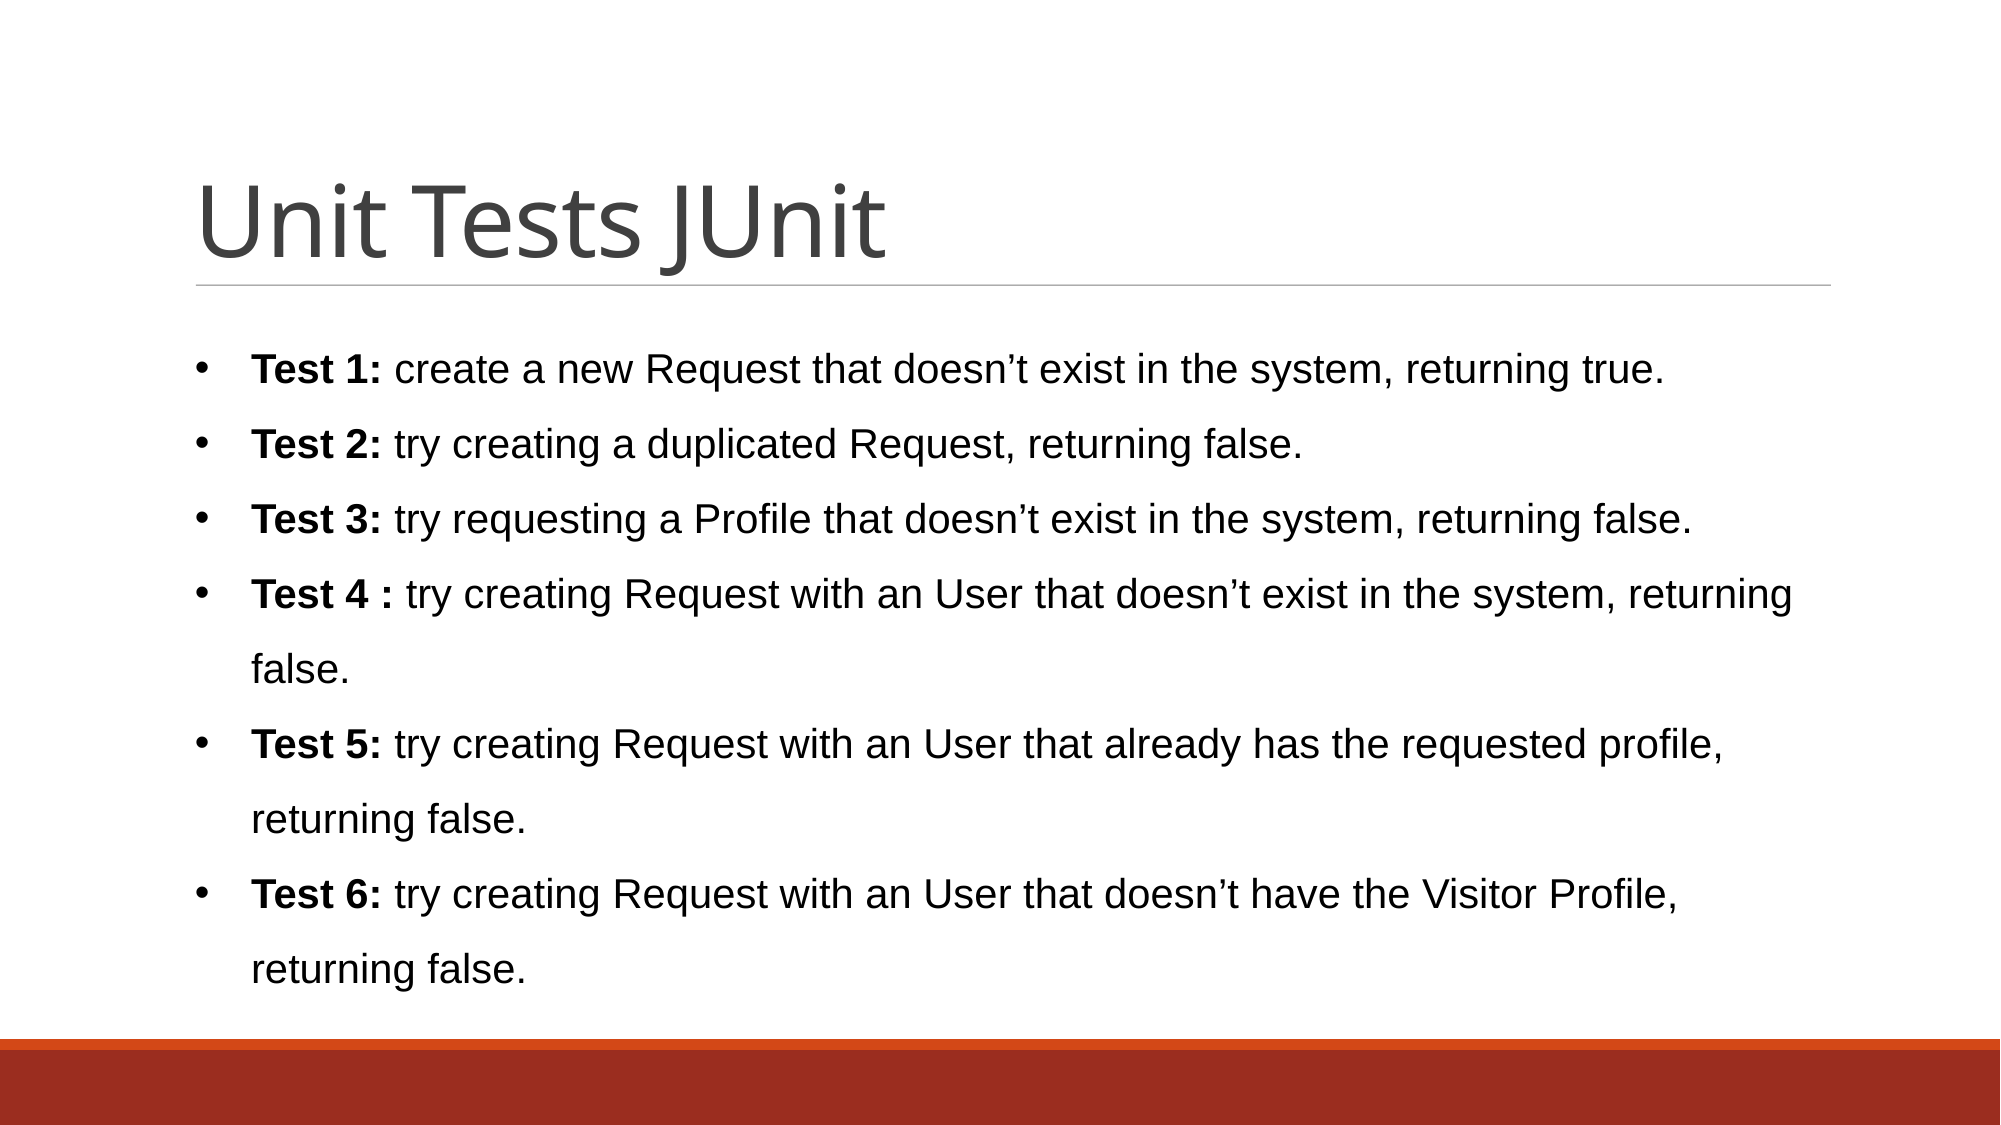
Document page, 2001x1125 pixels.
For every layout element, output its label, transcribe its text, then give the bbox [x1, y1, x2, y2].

text_box Test 1: create a new Request that doesn’t exist in the system, returning true. Test 2: try creating a duplicated Request, returning false. Test 3: try requesting a Profile that doesn’t exist in the system, returning false. Test 4 : try creating Request with an User that doesn’t exist in the system, returning false. Test 5: try creating Request with an User that already has the requested profile, returning false. Test 6: try creating Request with an User that doesn’t have the Visitor Profile, returning false. [180, 602, 1830, 1000]
text_box Unit Tests JUnit [180, 47, 1830, 285]
